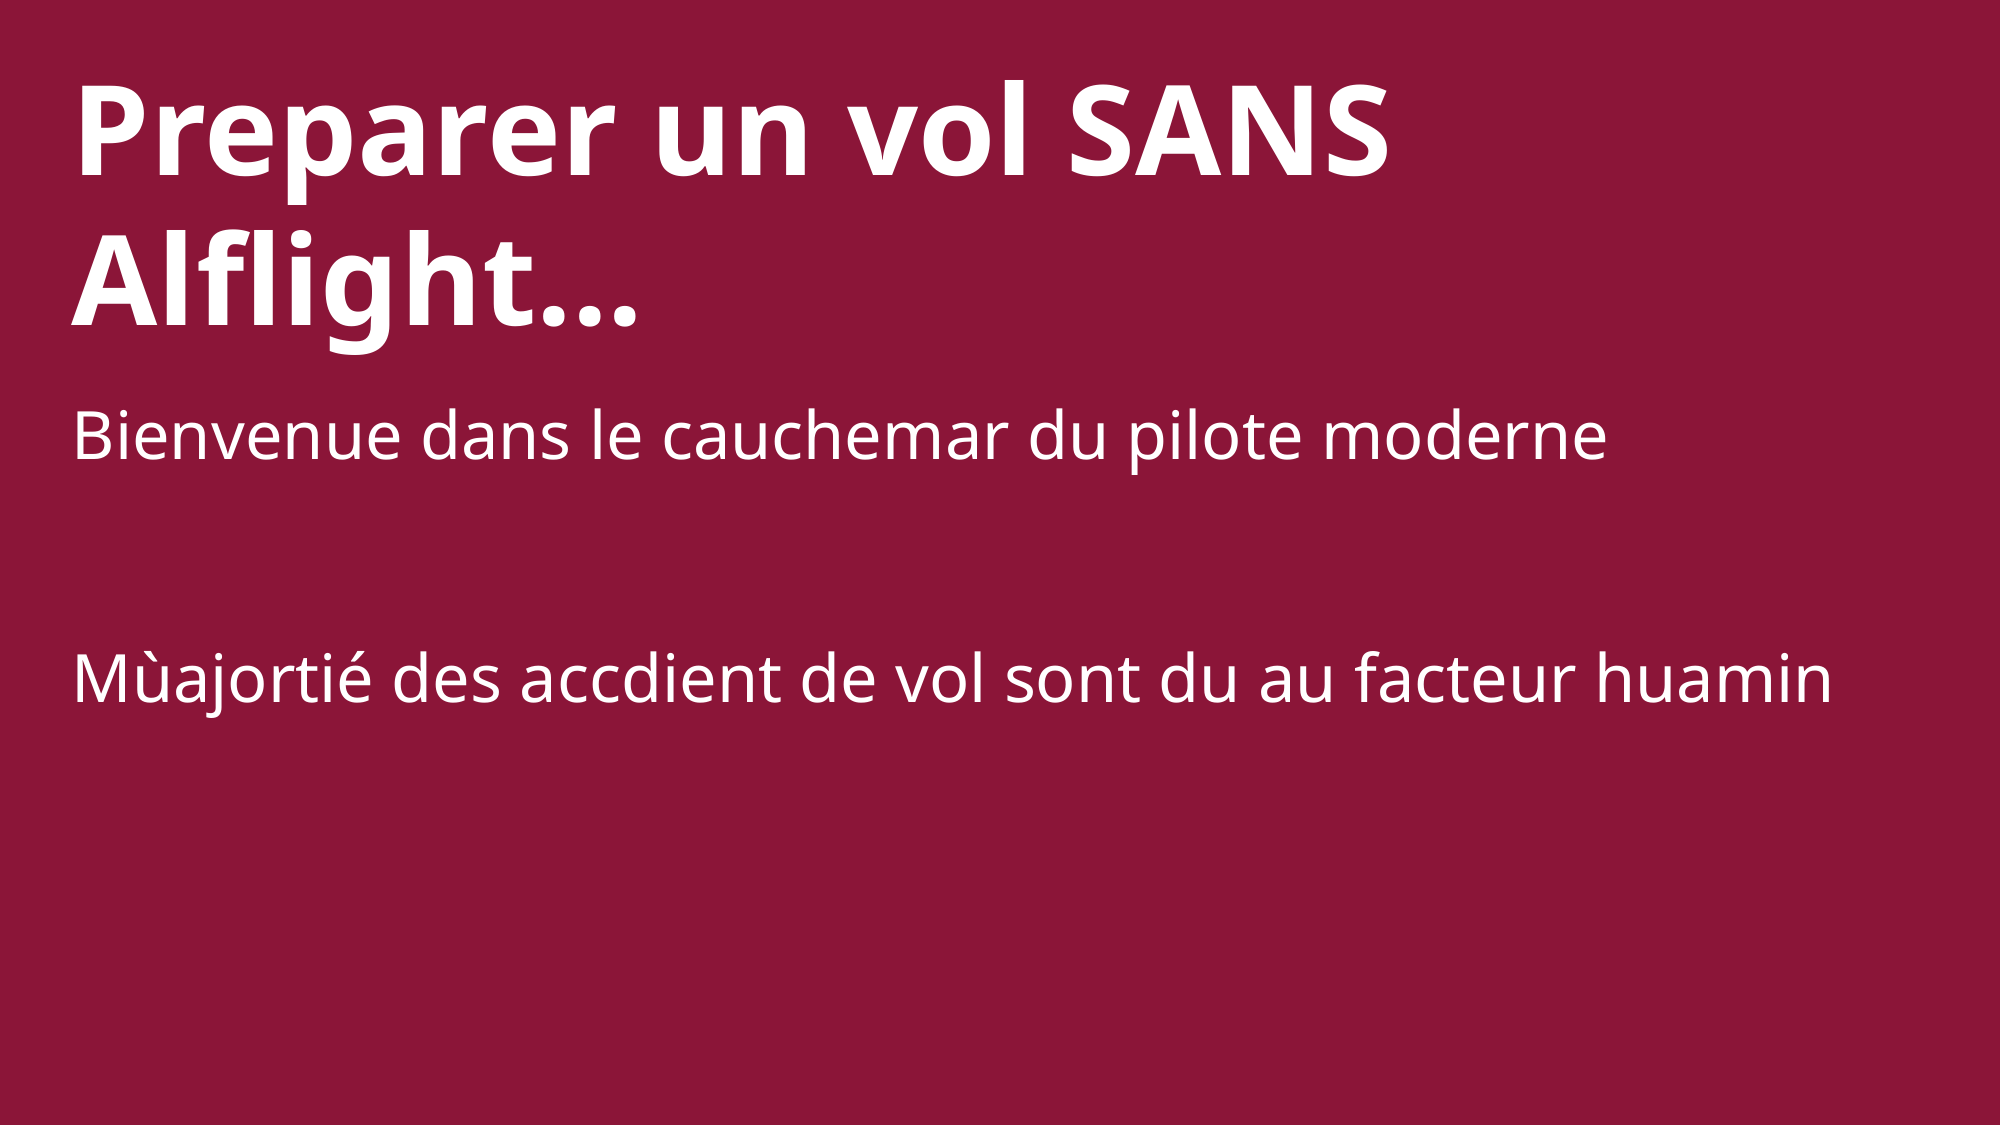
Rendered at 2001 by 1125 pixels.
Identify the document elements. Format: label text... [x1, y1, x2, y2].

text_box Preparer un vol SANS Alflight... Bienvenue dans le cauchemar du pilote moderne Mùajortié des accdient de vol sont du au facteur huamin [56, 43, 2000, 724]
